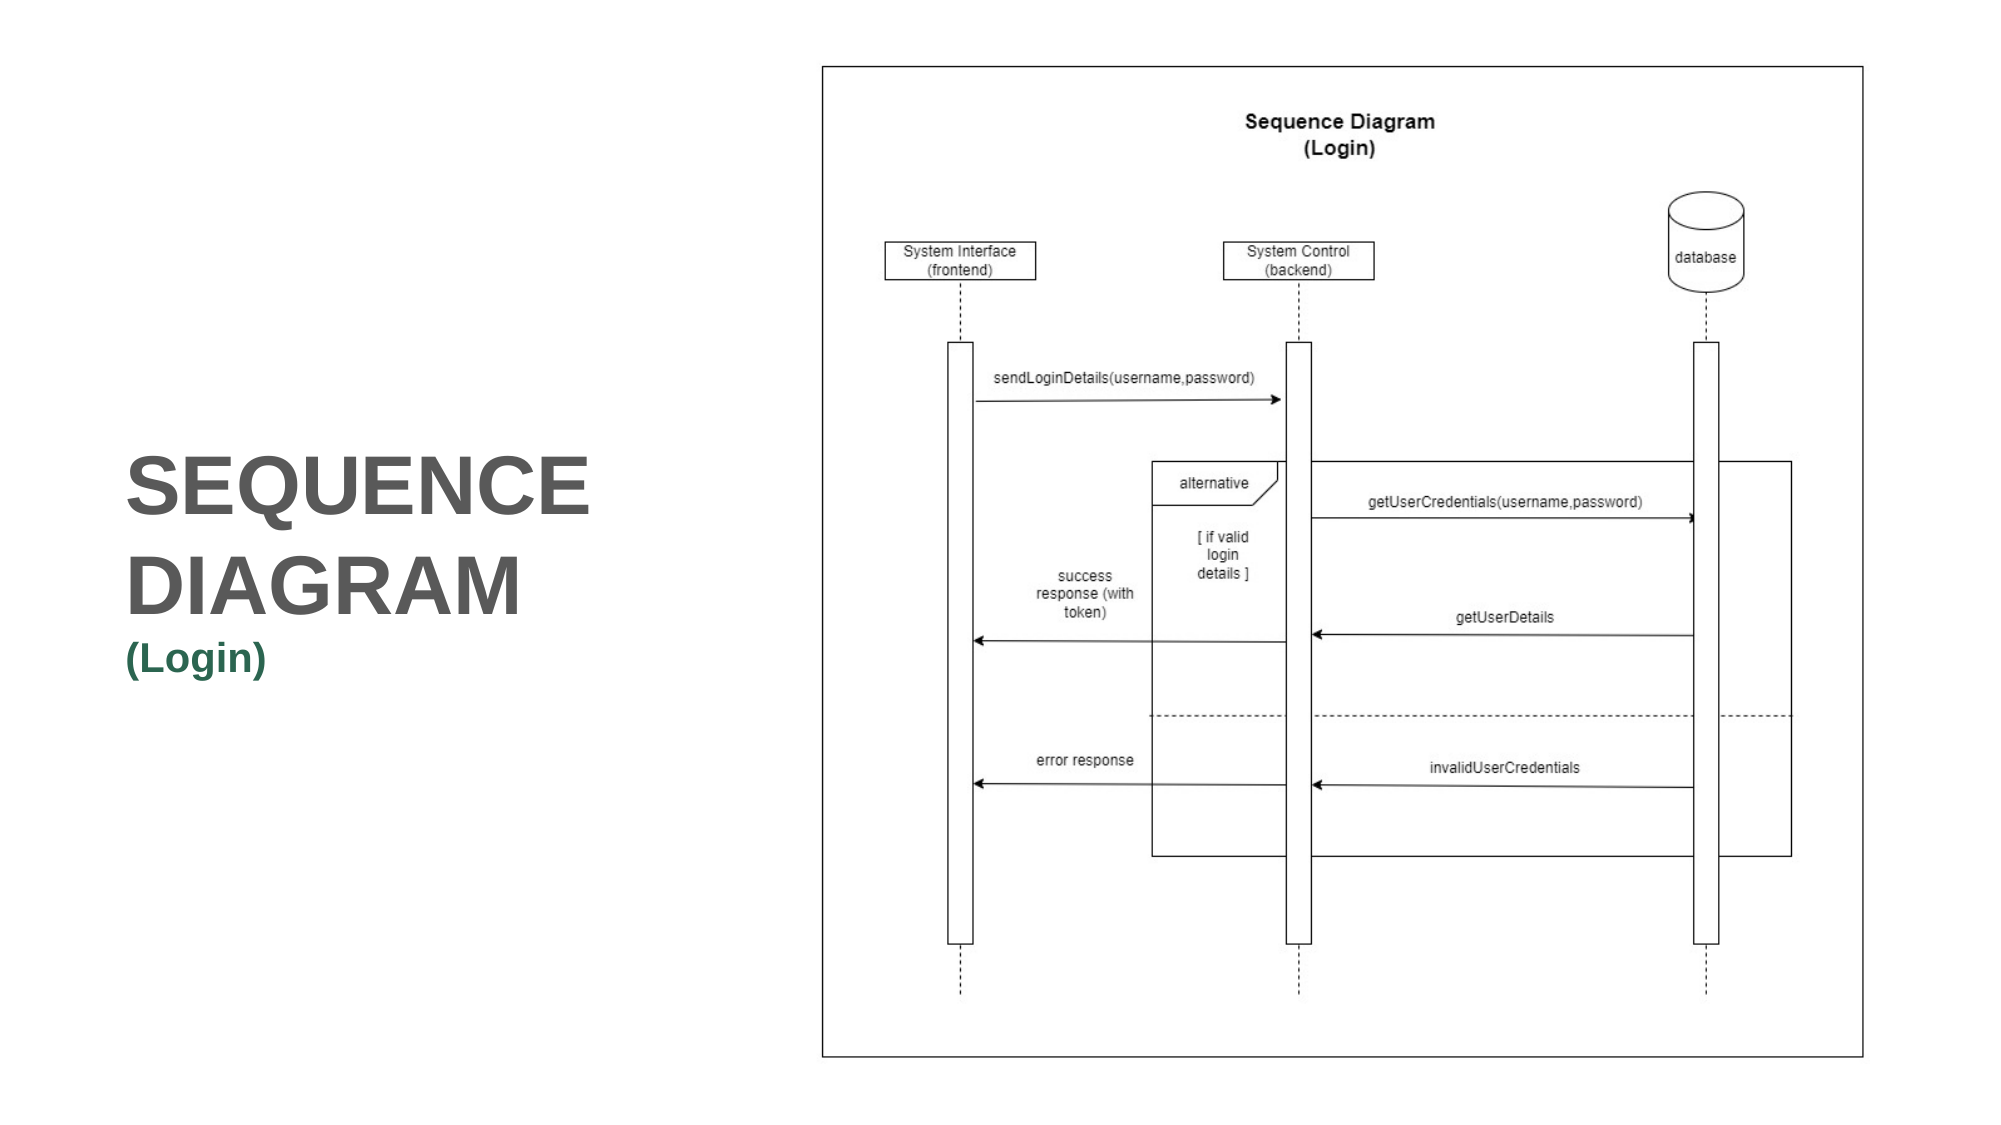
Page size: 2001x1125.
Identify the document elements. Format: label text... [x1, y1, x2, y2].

picture [797, 41, 1890, 1084]
text_box SEQUENCE DIAGRAM (Login) [110, 423, 689, 689]
